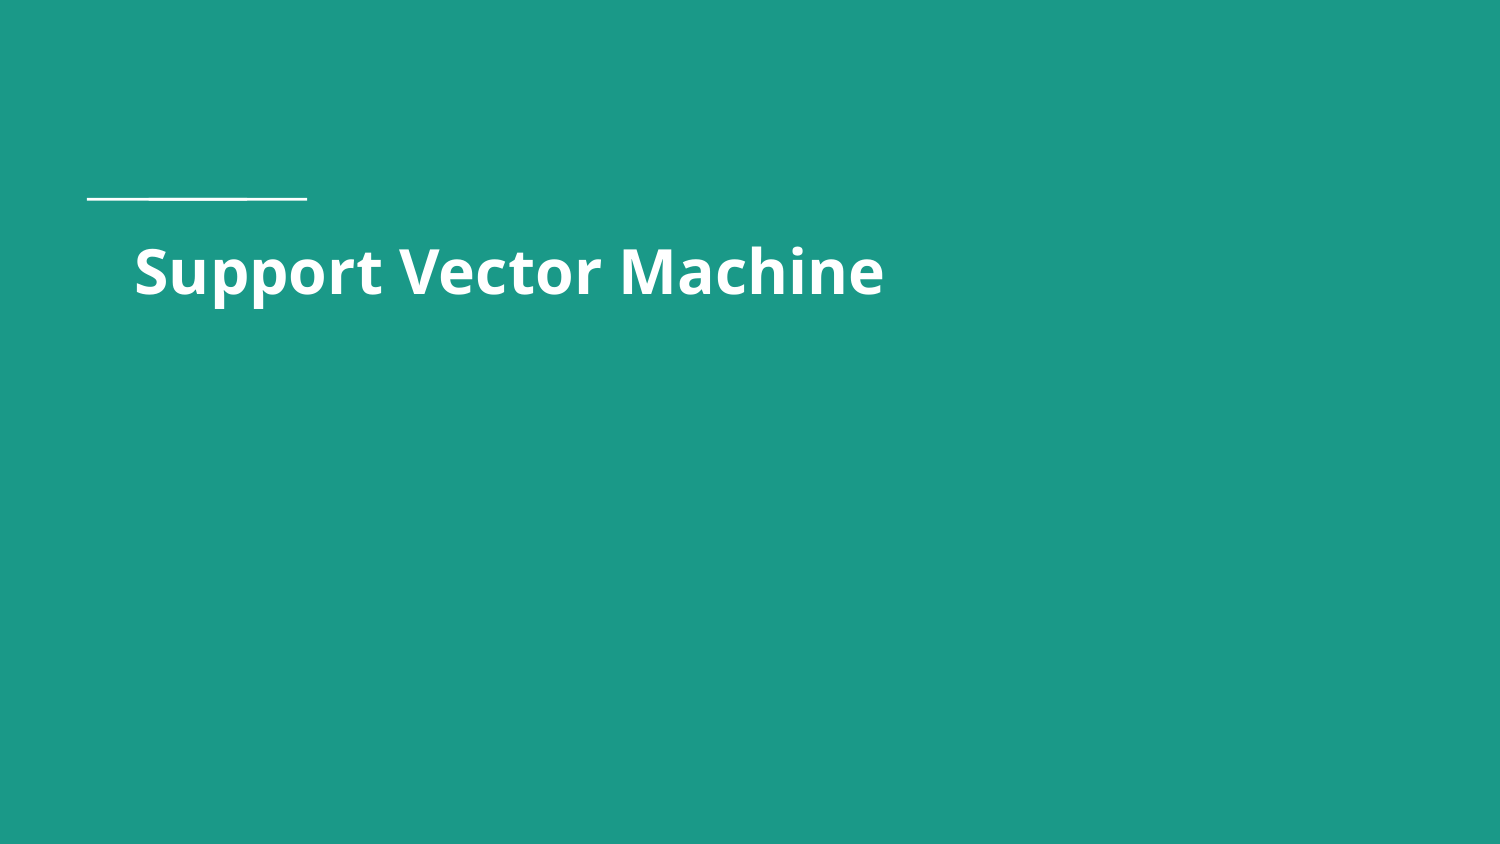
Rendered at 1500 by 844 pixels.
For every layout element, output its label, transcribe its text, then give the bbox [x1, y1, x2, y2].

title Support Vector Machine [119, 216, 1381, 466]
